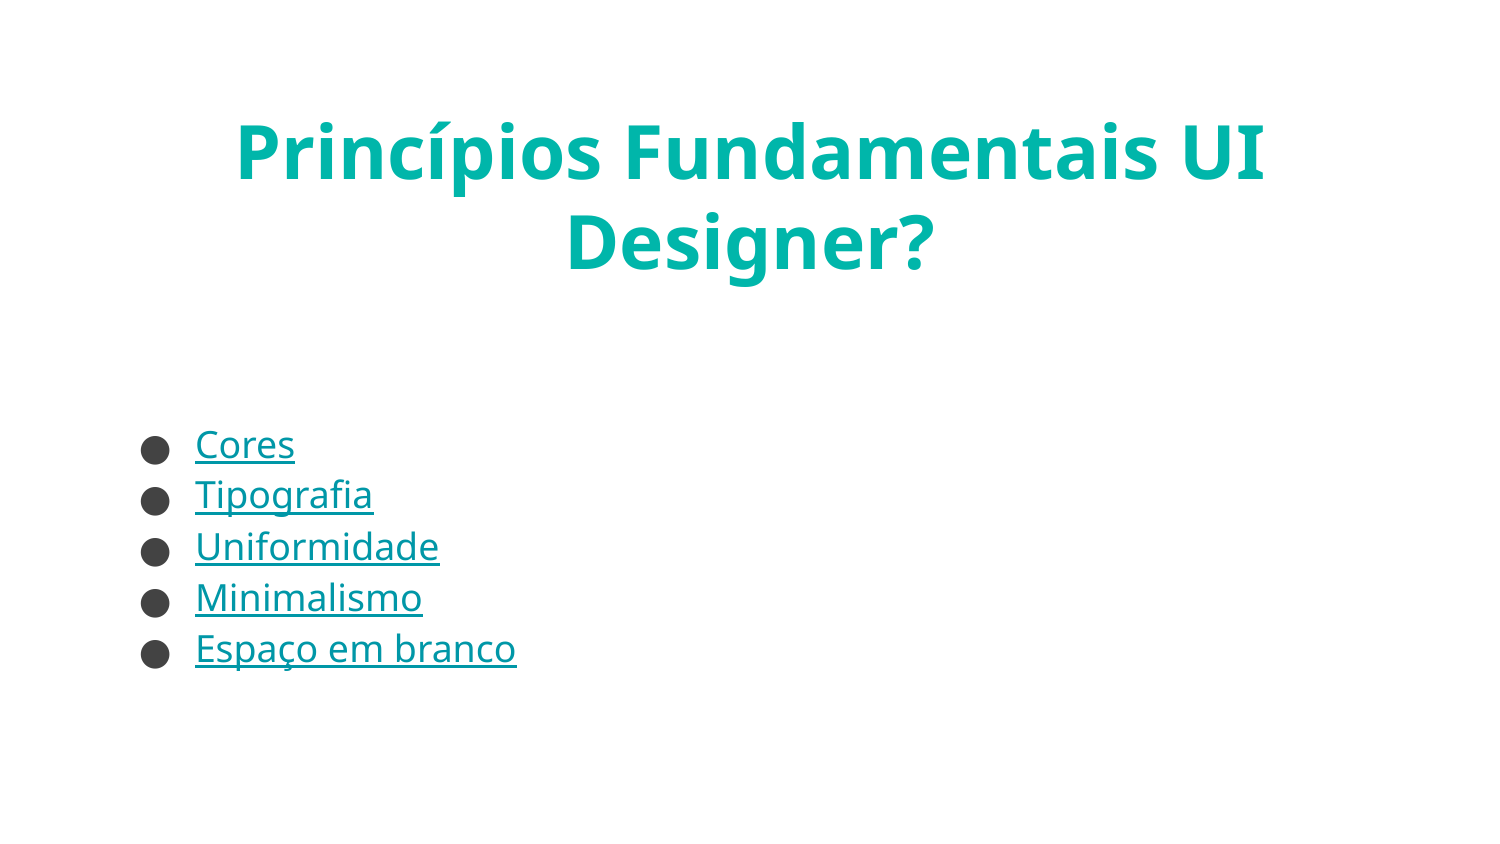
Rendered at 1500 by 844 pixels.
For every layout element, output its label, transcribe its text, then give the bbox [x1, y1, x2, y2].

text_box Cores Tipografia Uniformidade Minimalismo Espaço em branco [104, 405, 989, 723]
text_box Princípios Fundamentais UI Designer? [64, 193, 1436, 500]
